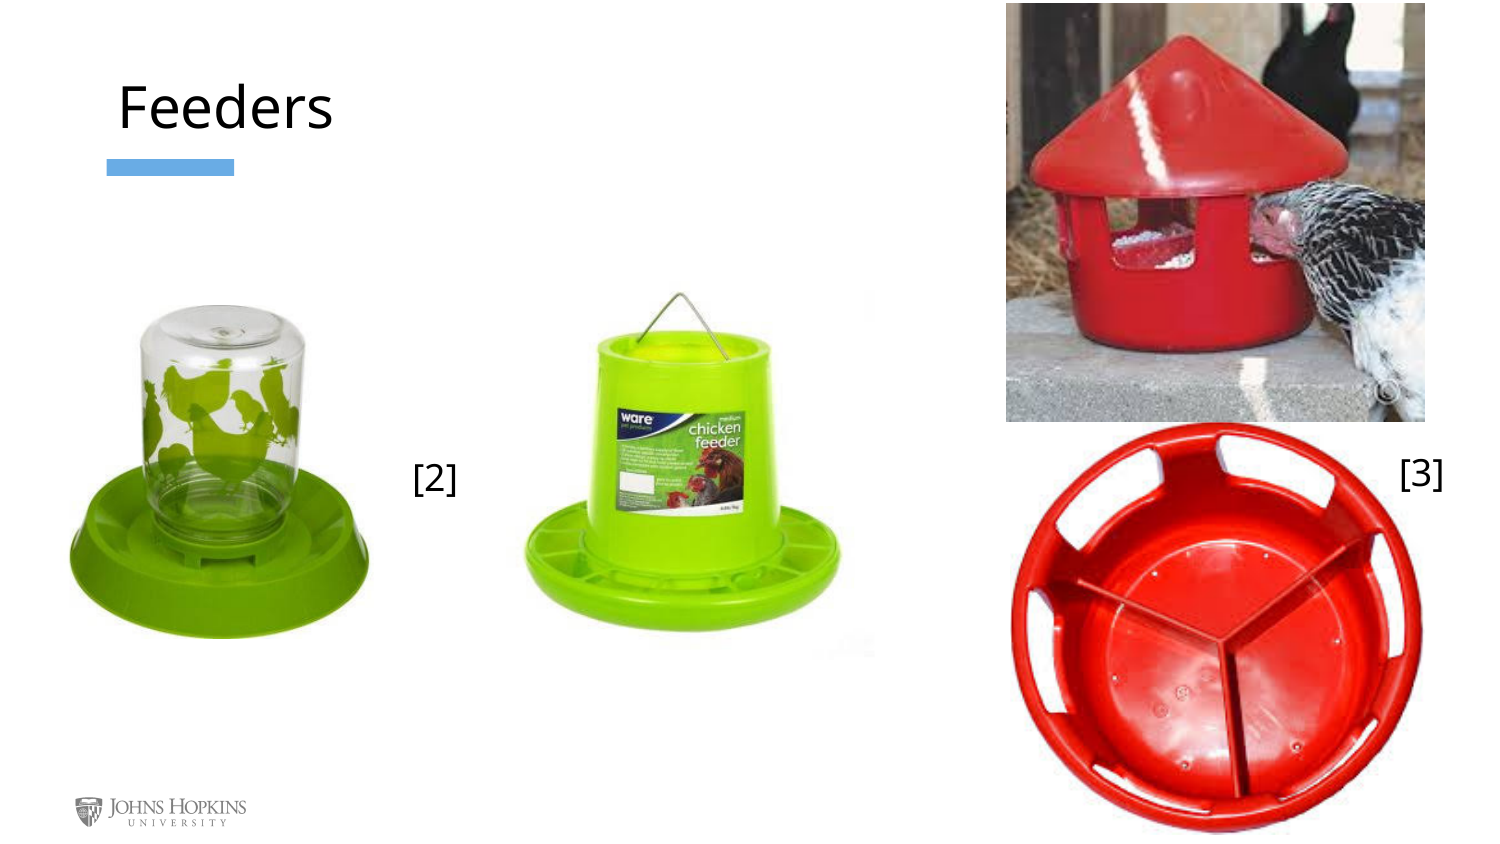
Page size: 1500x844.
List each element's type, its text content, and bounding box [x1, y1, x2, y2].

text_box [1006, 3, 1425, 835]
picture [506, 281, 890, 665]
title Feeders [103, 70, 1006, 161]
text_box [2] [397, 446, 473, 507]
text_box [3] [1425, 441, 1460, 502]
picture [52, 305, 387, 640]
